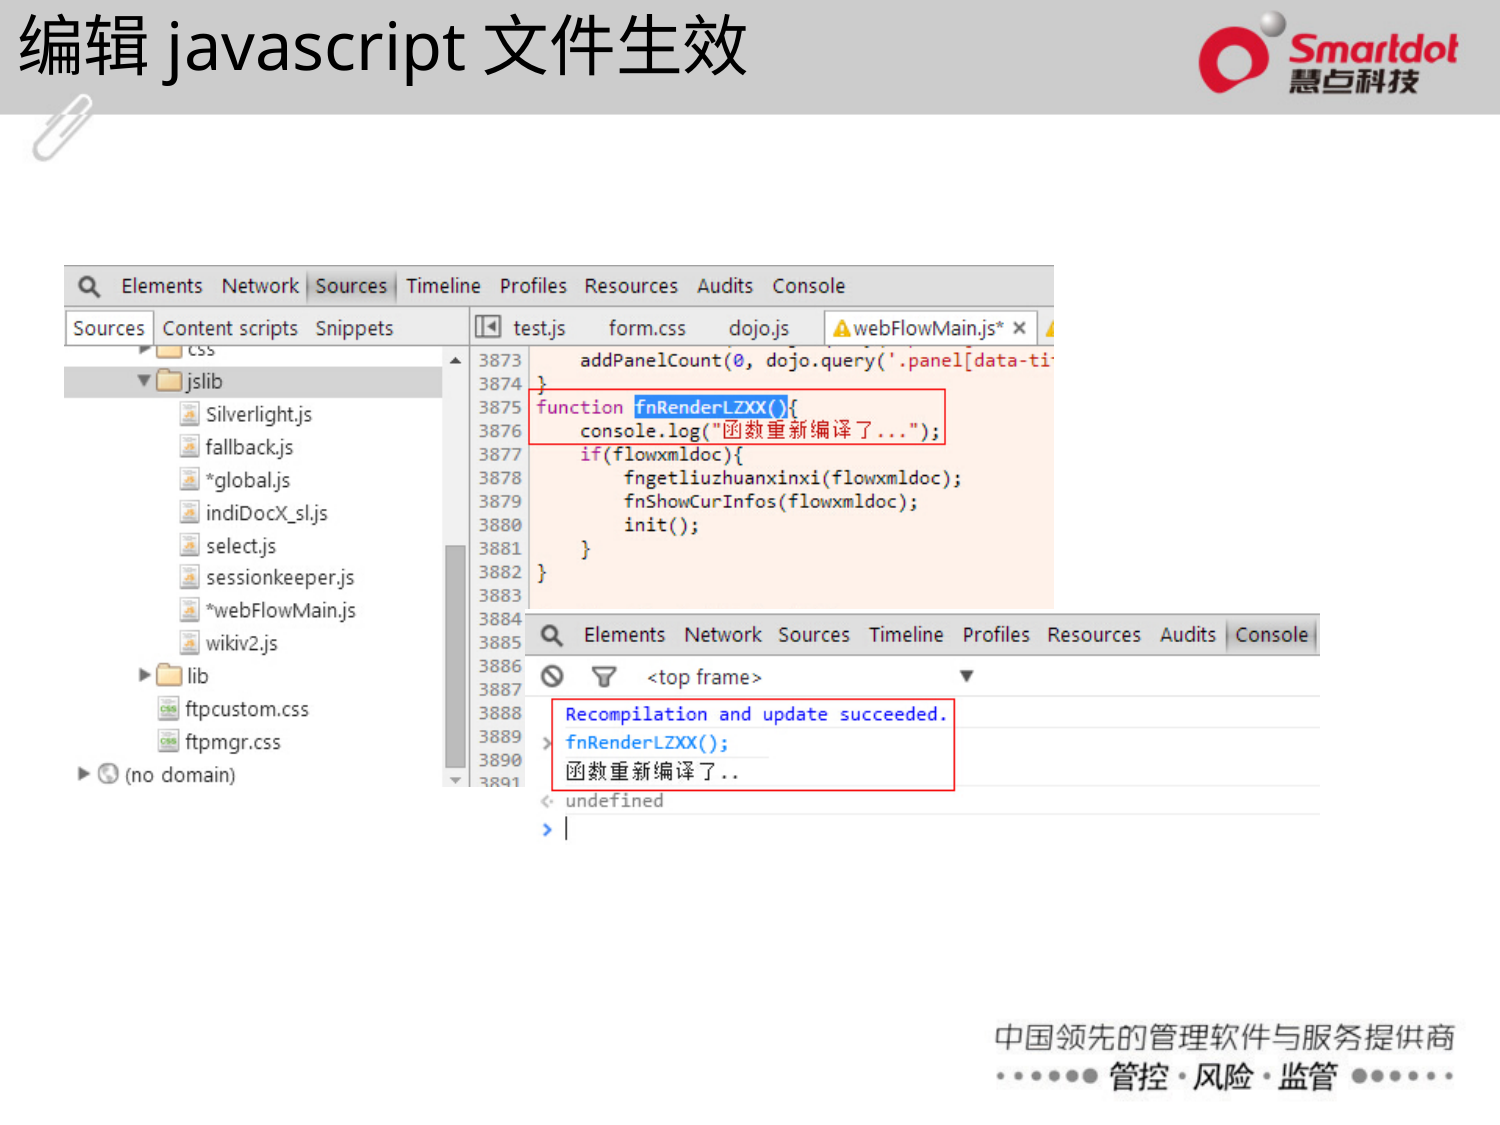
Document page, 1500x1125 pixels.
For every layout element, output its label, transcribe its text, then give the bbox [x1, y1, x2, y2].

picture [0, 0, 1500, 1125]
text_box 编辑javascript文件生效 [2, 0, 1161, 91]
